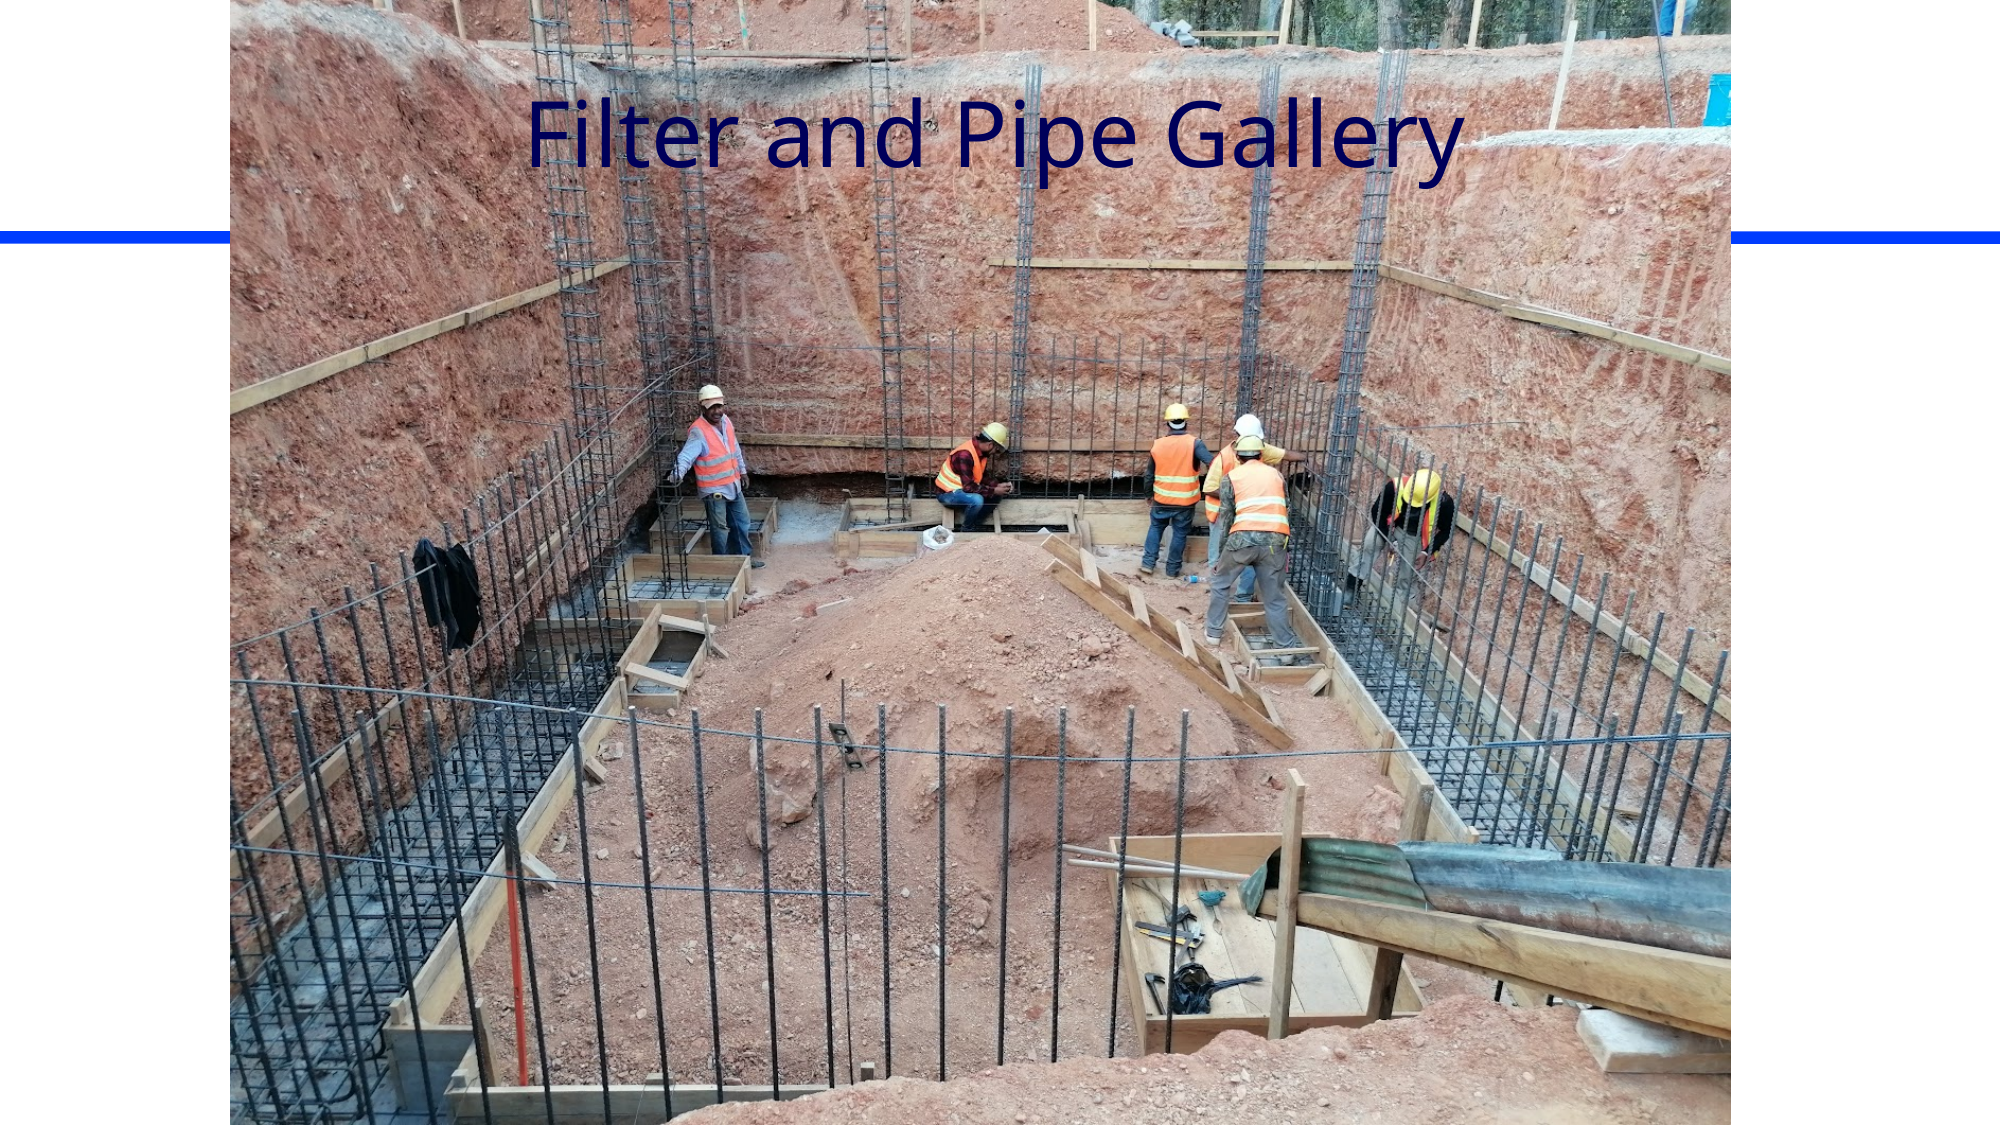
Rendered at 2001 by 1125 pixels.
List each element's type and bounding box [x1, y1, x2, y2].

picture [230, 0, 1732, 1125]
picture [1725, 89, 1732, 118]
